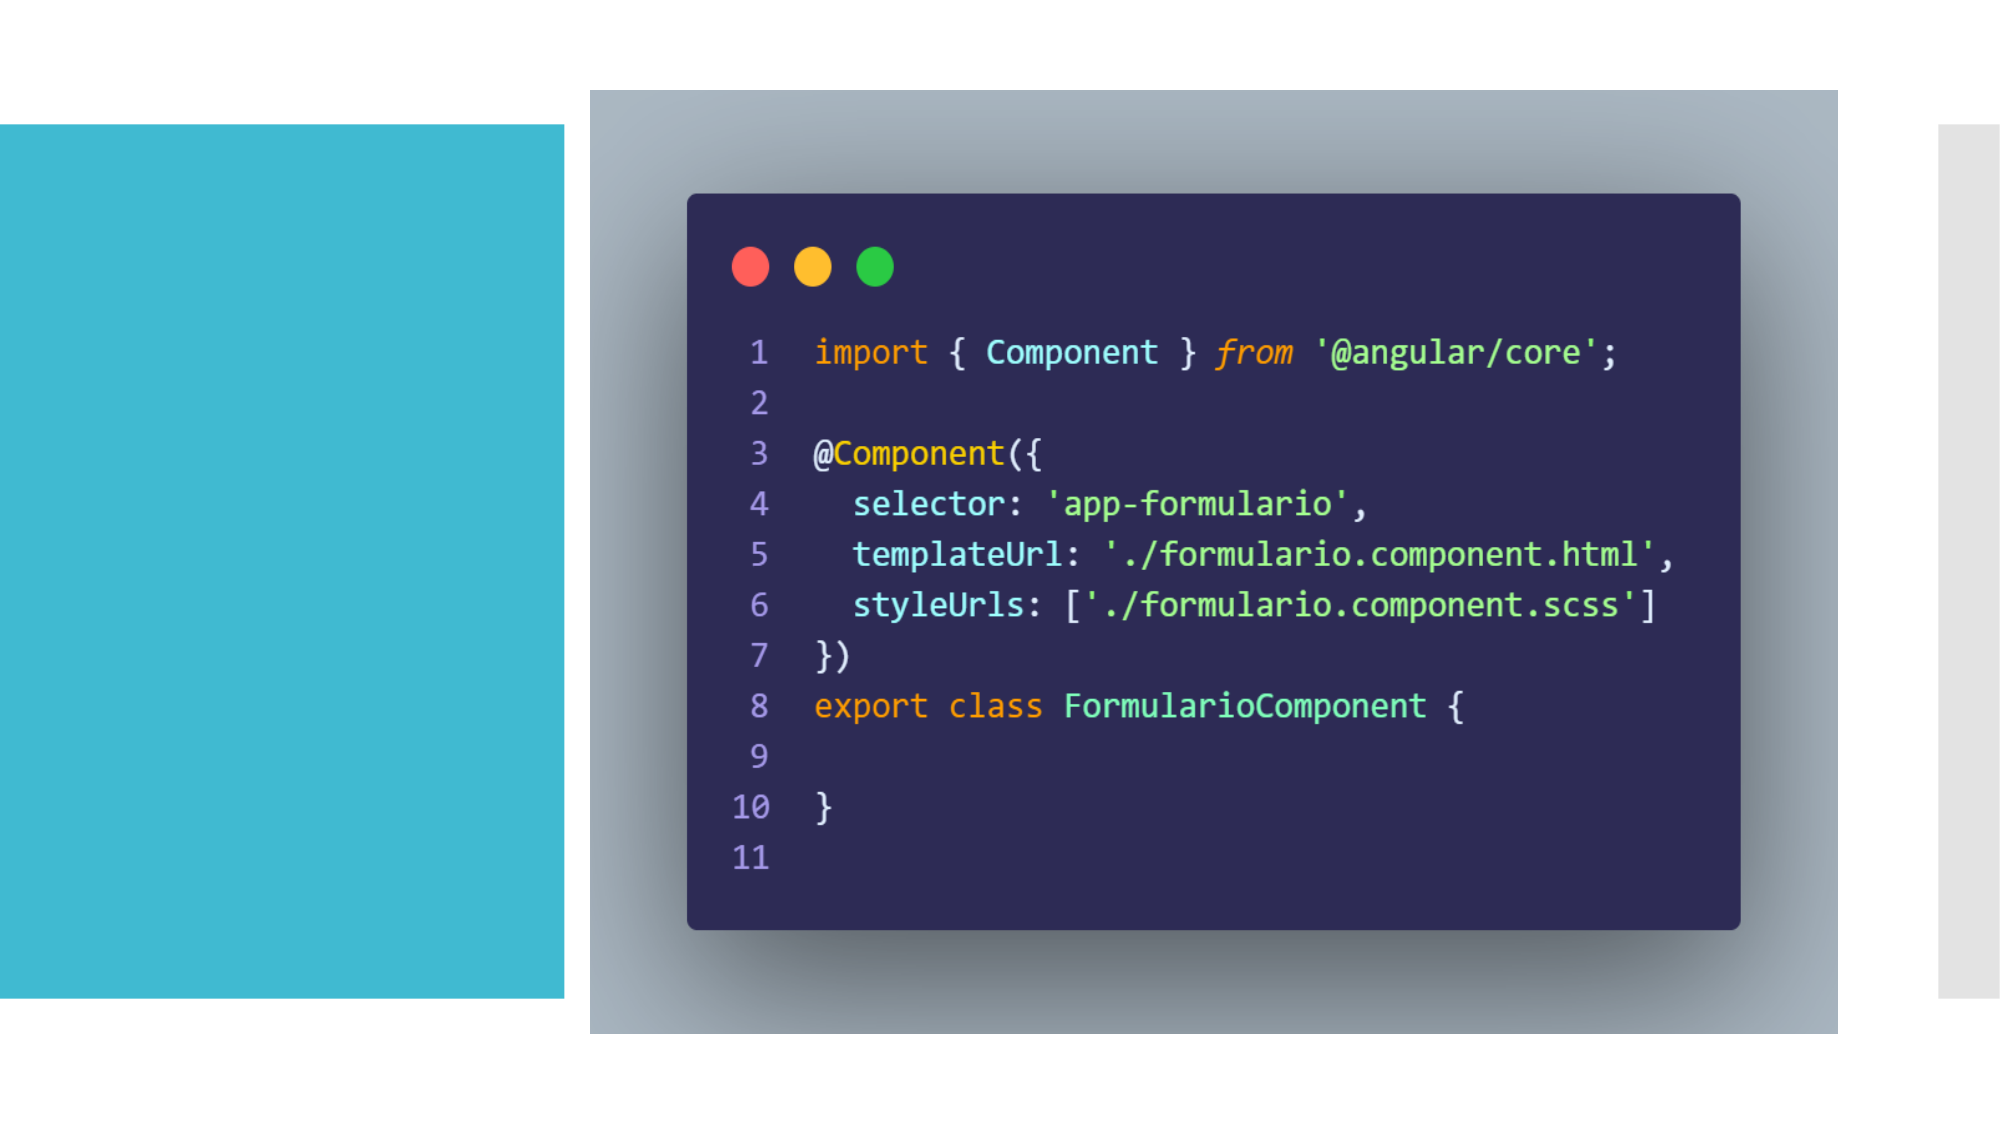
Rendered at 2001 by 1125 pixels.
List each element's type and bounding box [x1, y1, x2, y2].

text_box [24, 414, 585, 803]
picture [590, 90, 1838, 1034]
